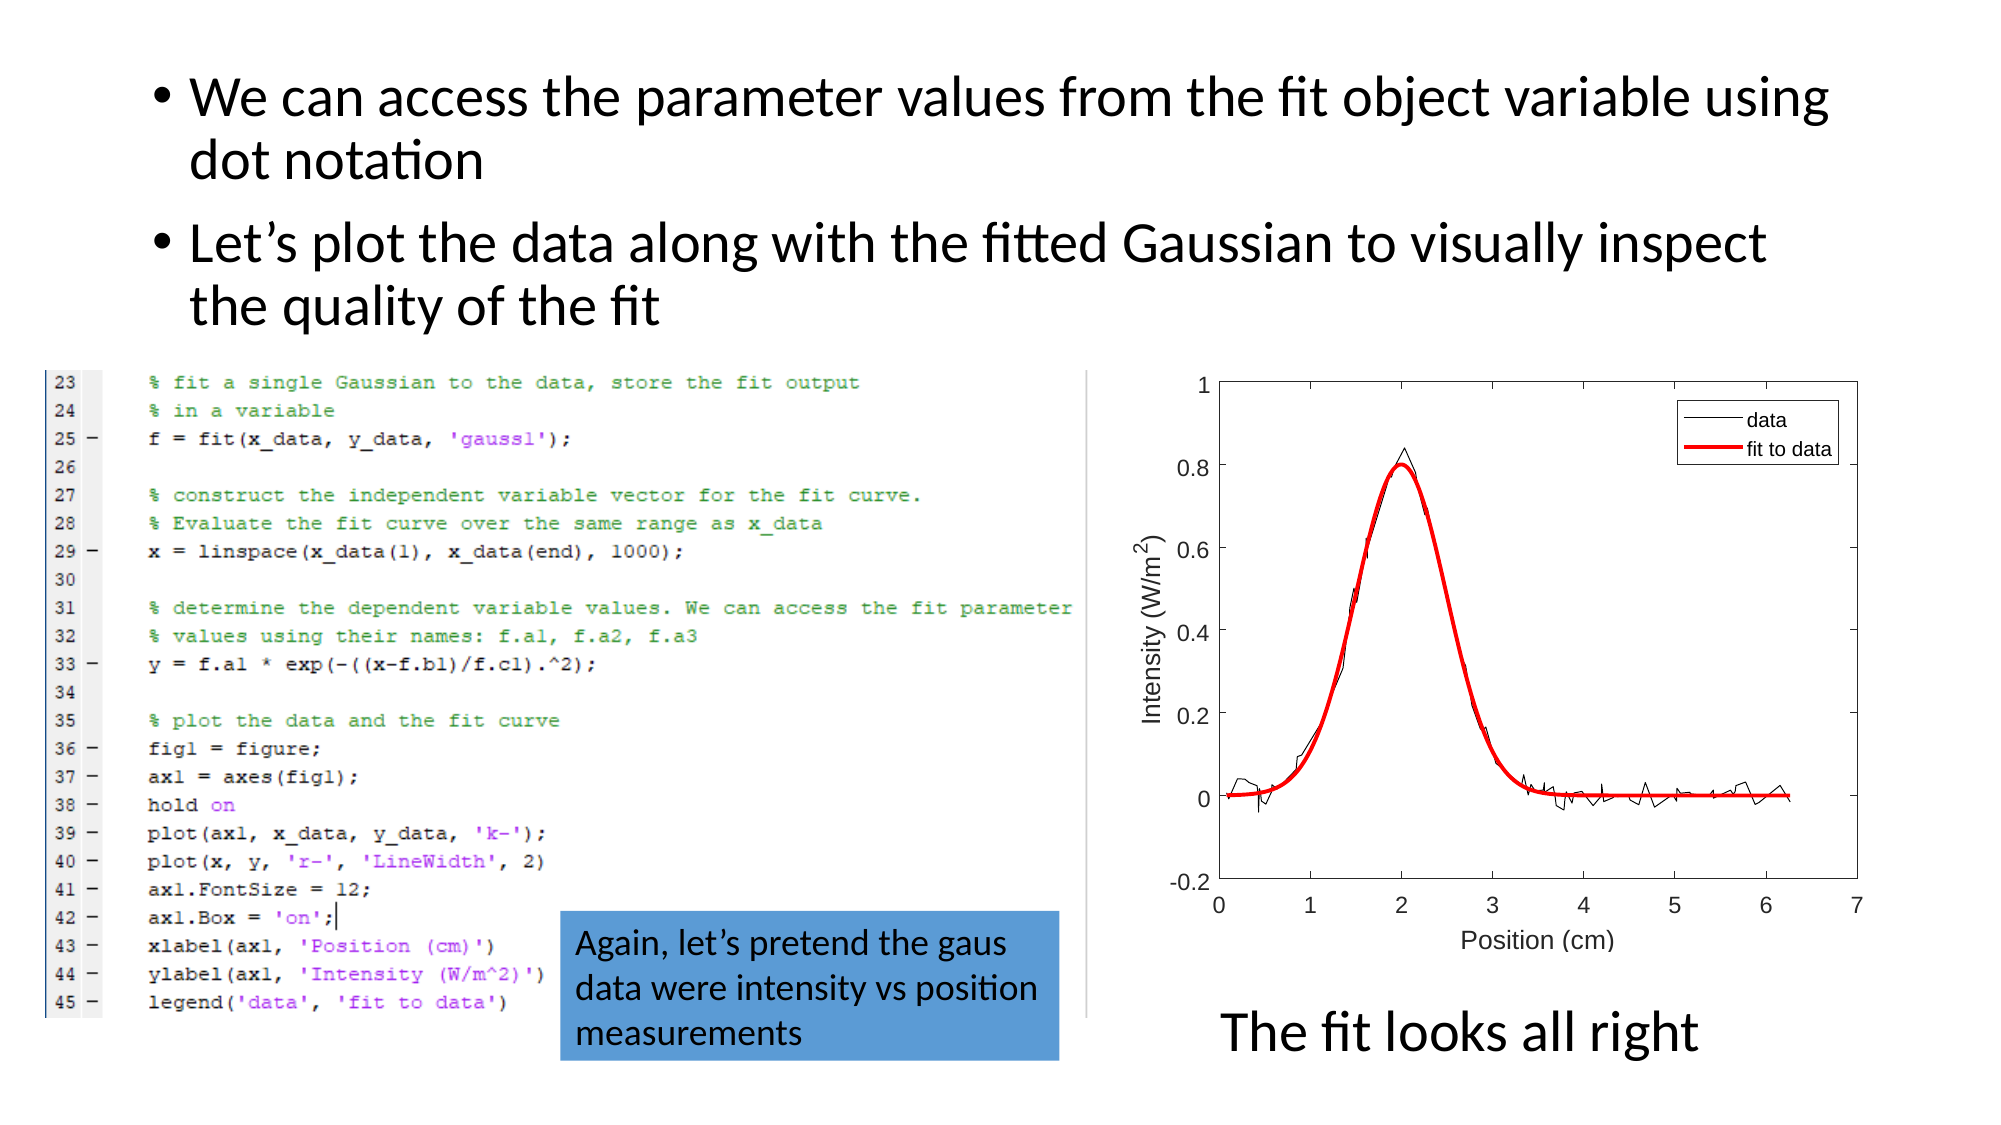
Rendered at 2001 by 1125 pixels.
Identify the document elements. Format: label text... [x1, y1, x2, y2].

text_box Again, let’s pretend the gaus data were intensity vs position measurements [560, 1018, 1060, 1061]
list We can access the parameter values from the fit object variable using dot notation Let’s plot the data along with the fitted Gaussian to visually inspect the quality of the fit [137, 58, 1861, 1108]
picture [45, 370, 1089, 1018]
text_box The fit looks all right [1205, 993, 1914, 1088]
picture [1112, 336, 1934, 952]
